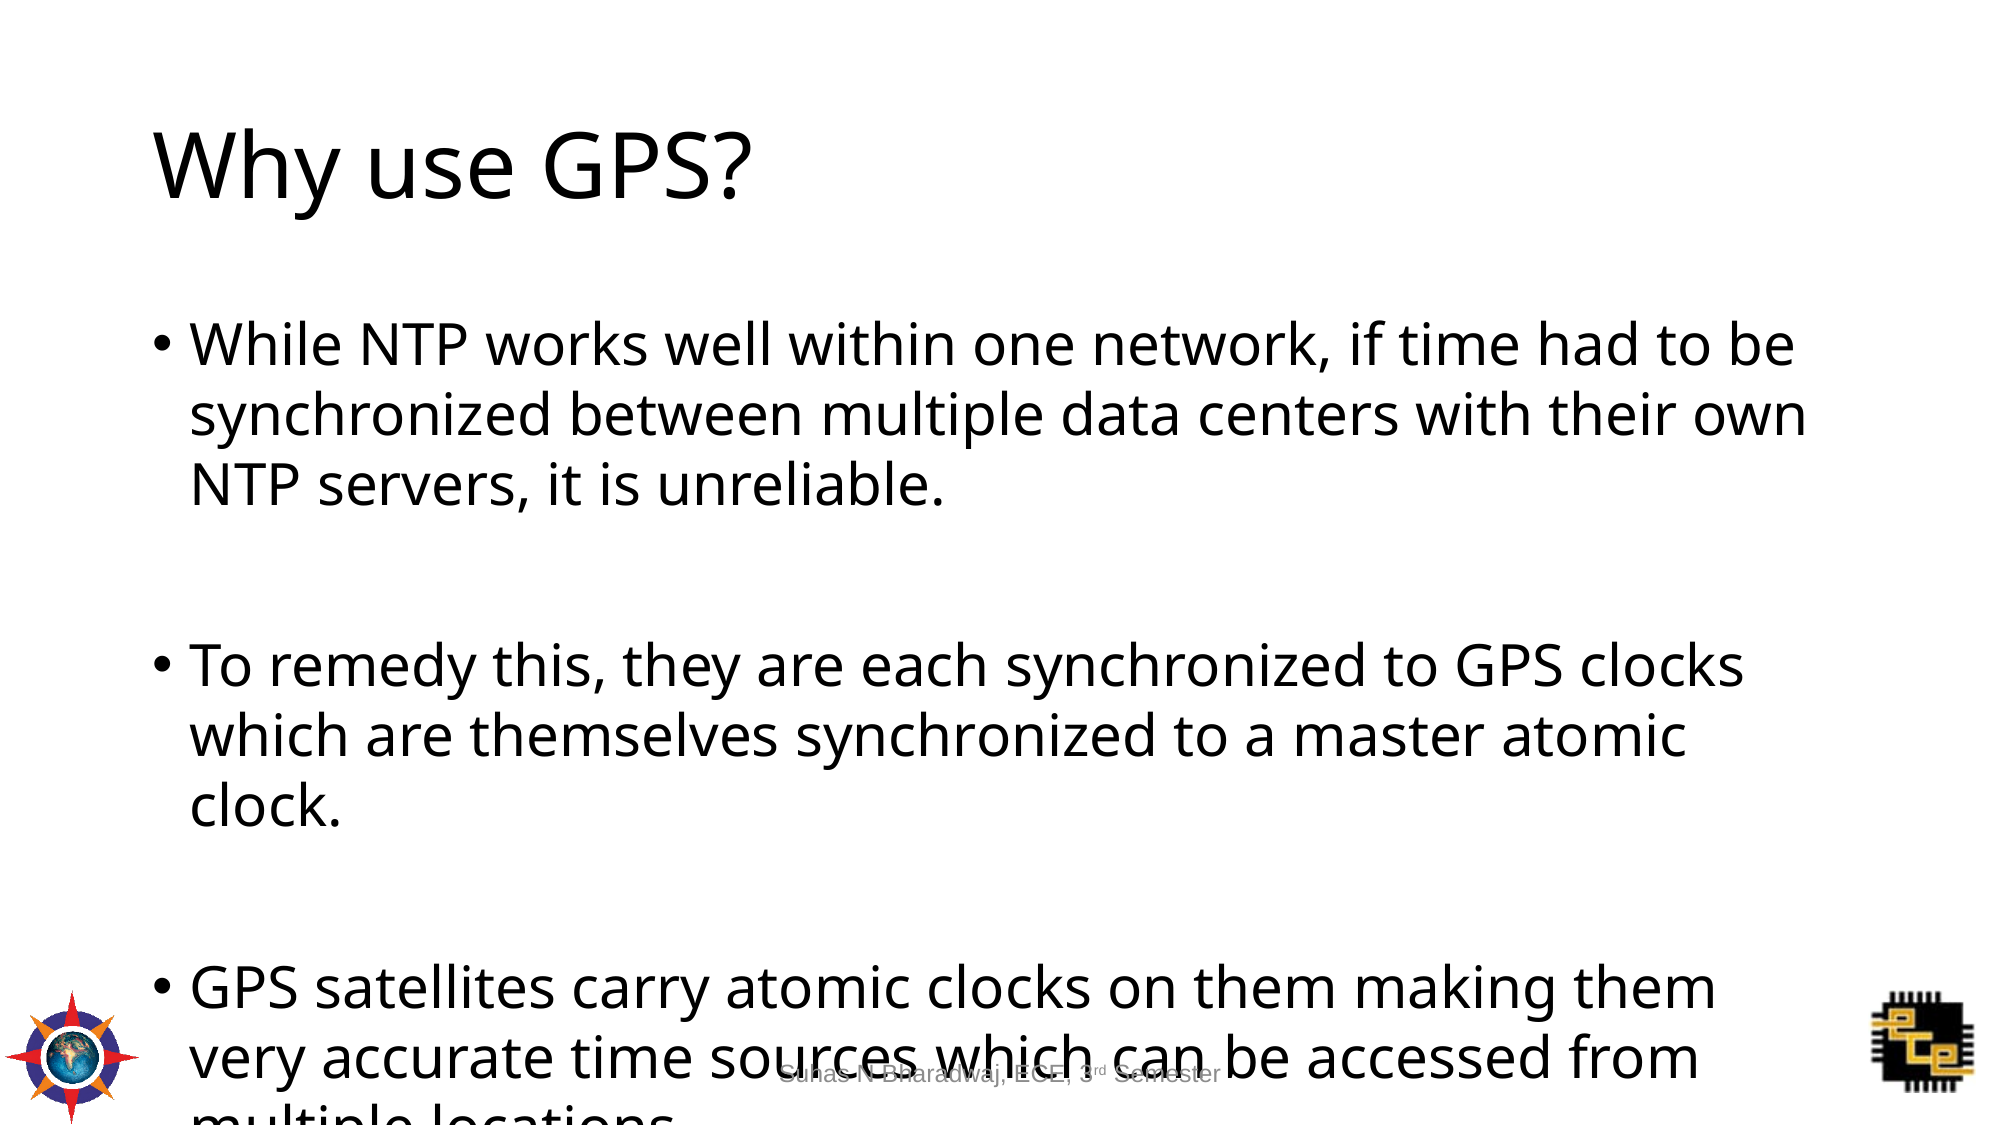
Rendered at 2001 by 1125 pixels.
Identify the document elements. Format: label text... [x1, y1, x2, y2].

title Why use GPS? [137, 59, 1863, 278]
slide_number [1412, 1042, 1863, 1103]
list While NTP works well within one network, if time had to be synchronized between multiple data centers with their own NTP servers, it is unreliable. To remedy this, they are each synchronized to GPS clocks which are themselves synchronized to a master atomic clock. GPS satellites carry atomic clocks on them making them very accurate time sources which can be accessed from multiple locations. [137, 299, 1863, 1014]
picture [4, 990, 139, 1125]
picture [1868, 990, 1976, 1093]
footer Suhas N Bharadwaj, ECE, 3rd Semester [662, 1042, 1338, 1103]
